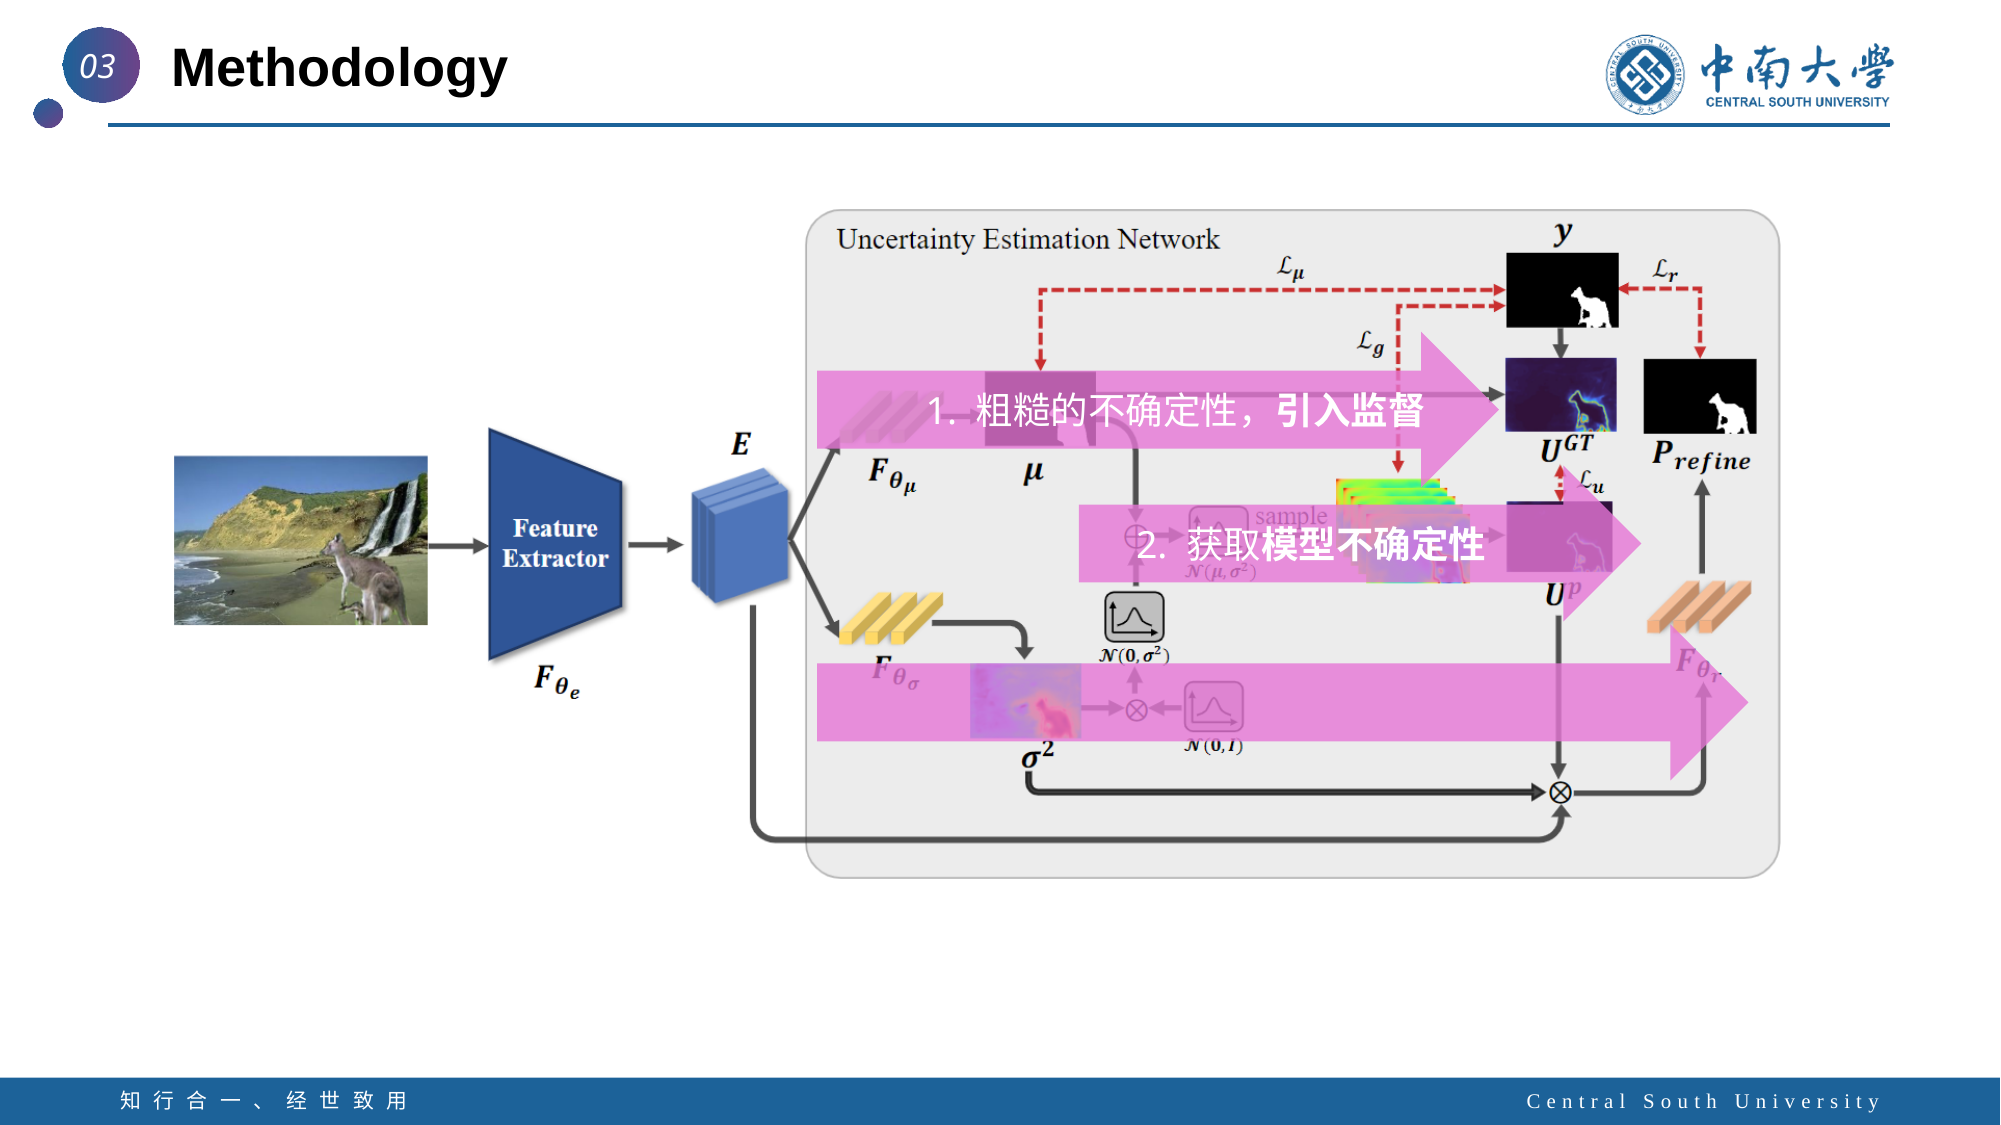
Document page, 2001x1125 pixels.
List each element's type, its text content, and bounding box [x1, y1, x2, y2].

text_box [0, 1077, 2000, 1125]
picture [171, 206, 1784, 882]
text_box 知行合一、经世致用 [105, 1080, 423, 1120]
text_box [158, 0, 1050, 118]
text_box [33, 26, 153, 128]
text_box Methodology [171, 23, 531, 107]
text_box Central South University [1511, 1080, 1894, 1120]
picture [1595, 28, 1907, 121]
